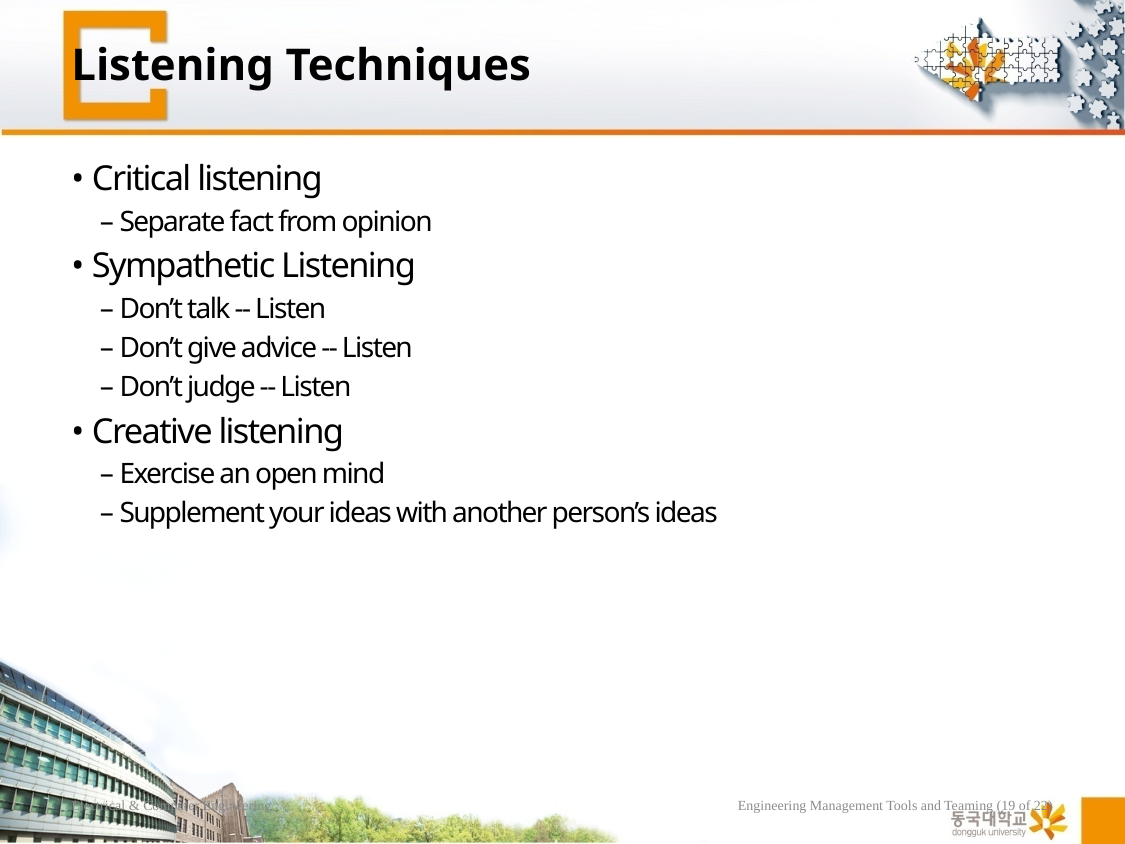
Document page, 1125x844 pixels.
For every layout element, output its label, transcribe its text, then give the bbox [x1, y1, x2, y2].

picture [0, 0, 1125, 844]
slide_number Electrical & Computer Engineering [56, 782, 430, 827]
slide_number Engineering Management Tools and Teaming (19 of 22) [571, 782, 1069, 827]
title Listening Techniques [56, 26, 1077, 107]
list • Critical listening – Separate fact from opinion • Sympathetic Listening – Don’t talk -- Listen – Don’t give advice -- Listen – Don’t judge -- Listen • Creative listening – Exercise an open mind – Supplement your ideas with another person’s ideas [56, 148, 1077, 759]
